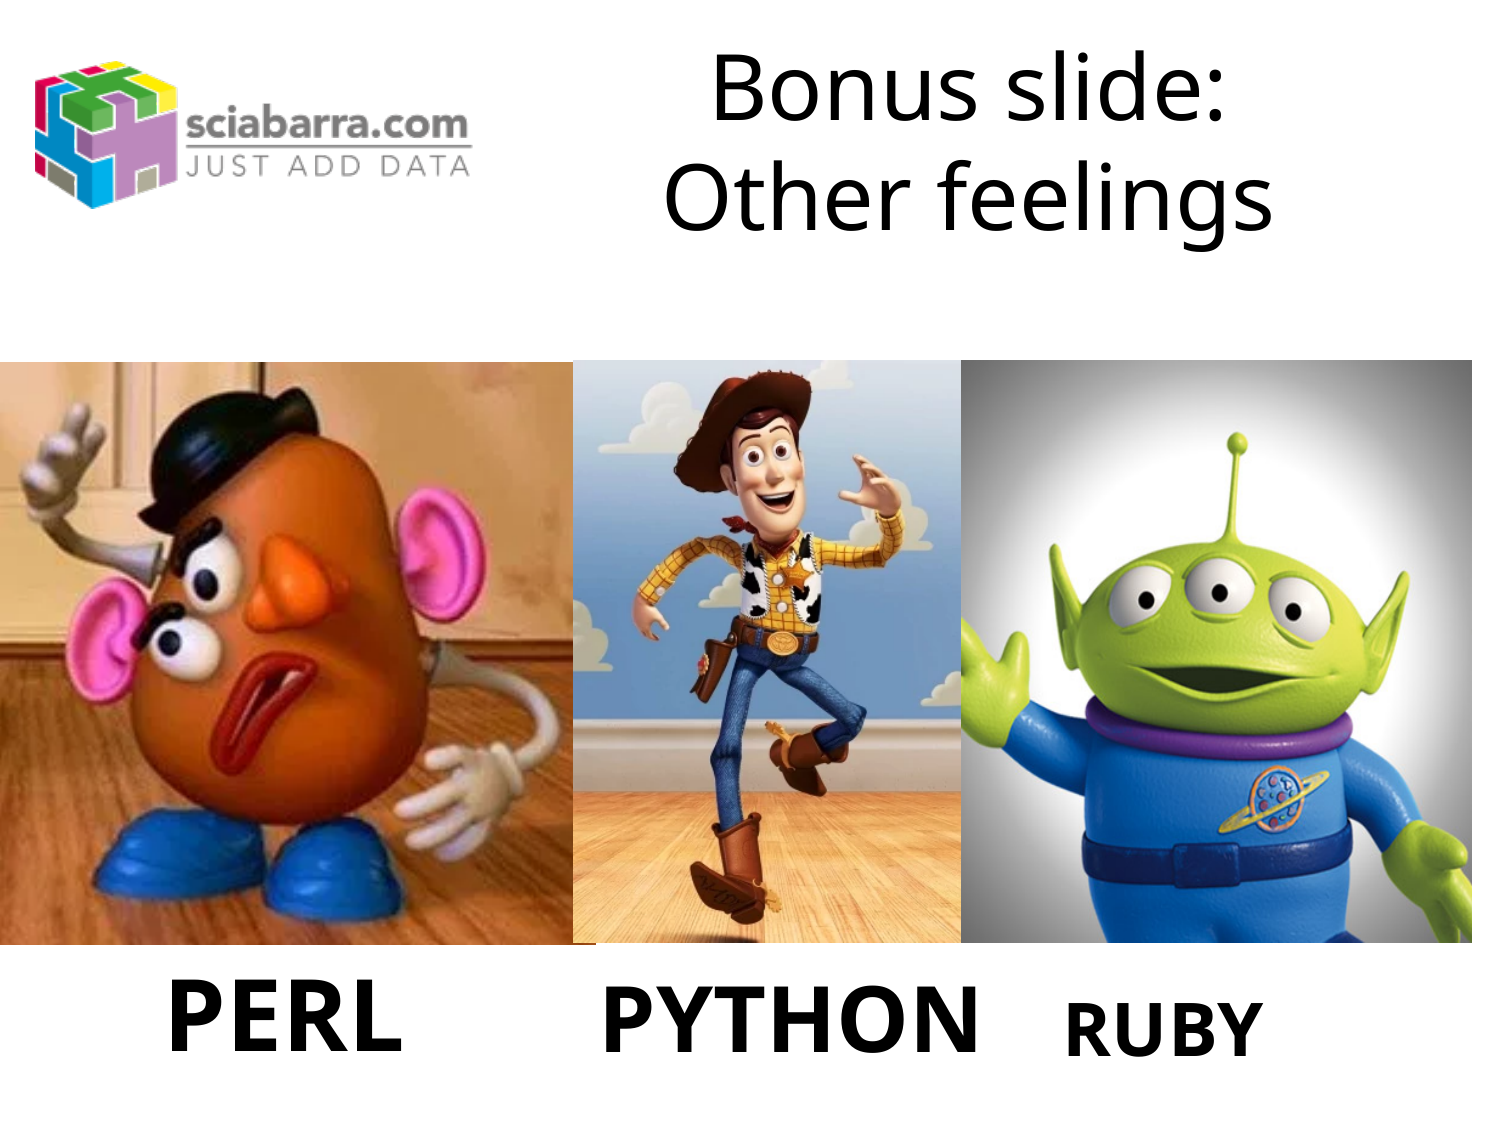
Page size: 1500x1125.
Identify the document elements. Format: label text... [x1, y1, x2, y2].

picture [573, 360, 1472, 943]
list PERL [148, 973, 512, 1079]
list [0, 362, 569, 946]
text_box RUBY [990, 973, 1500, 1079]
title Bonus slide: Other feelings [512, 45, 1425, 233]
picture [35, 61, 477, 209]
list PYTHON [512, 973, 990, 1079]
